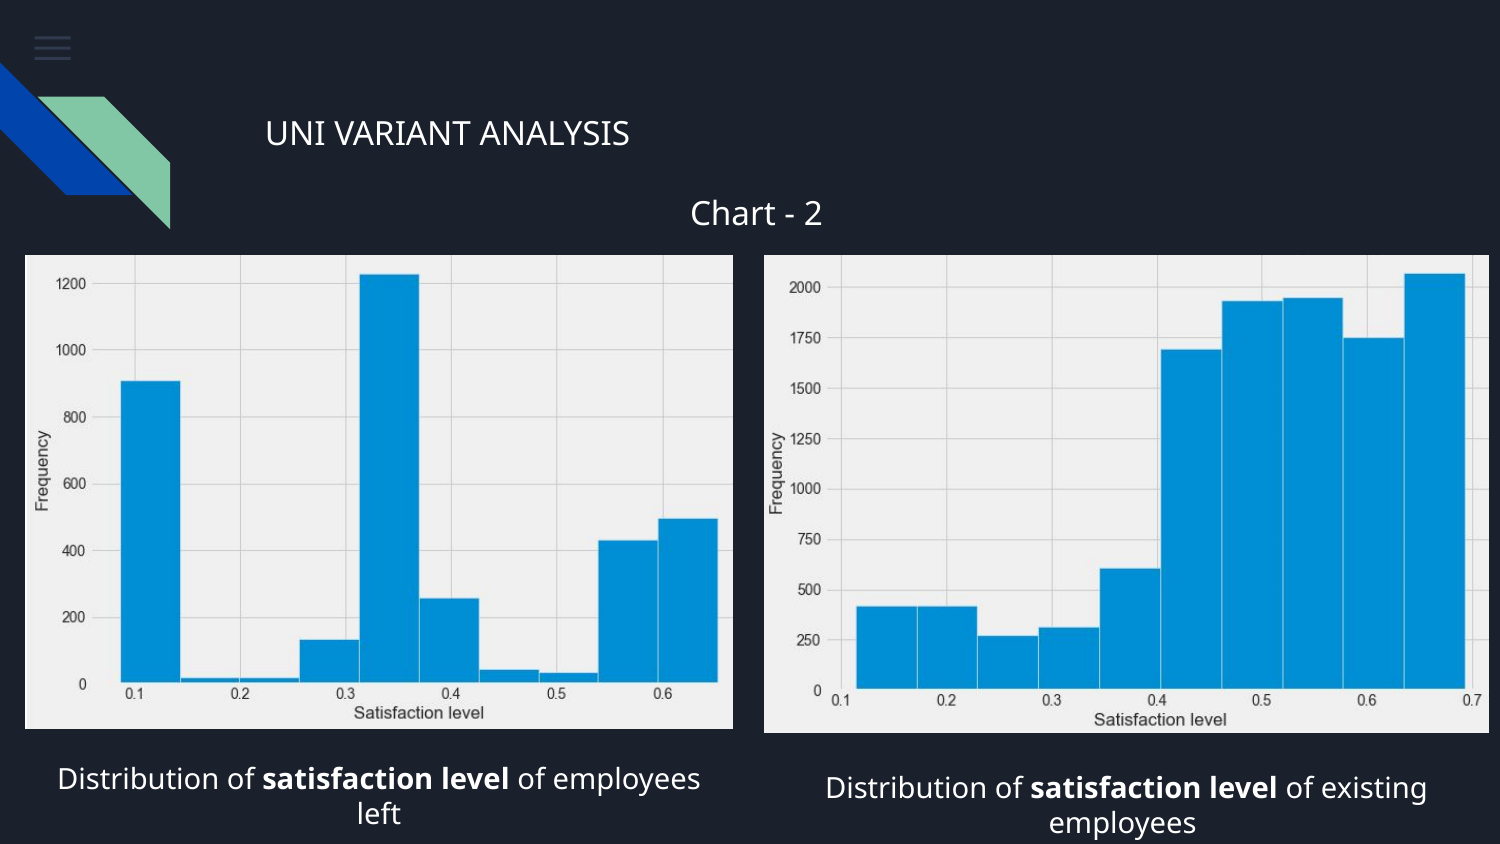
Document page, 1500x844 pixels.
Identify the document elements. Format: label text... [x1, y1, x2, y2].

picture [764, 254, 1489, 733]
picture [24, 254, 734, 729]
title Distribution of satisfaction level of existing employees [772, 754, 1481, 844]
list UNI VARIANT ANALYSIS Chart - 2 [25, 91, 1489, 834]
title Distribution of satisfaction level of employees left [25, 745, 733, 844]
